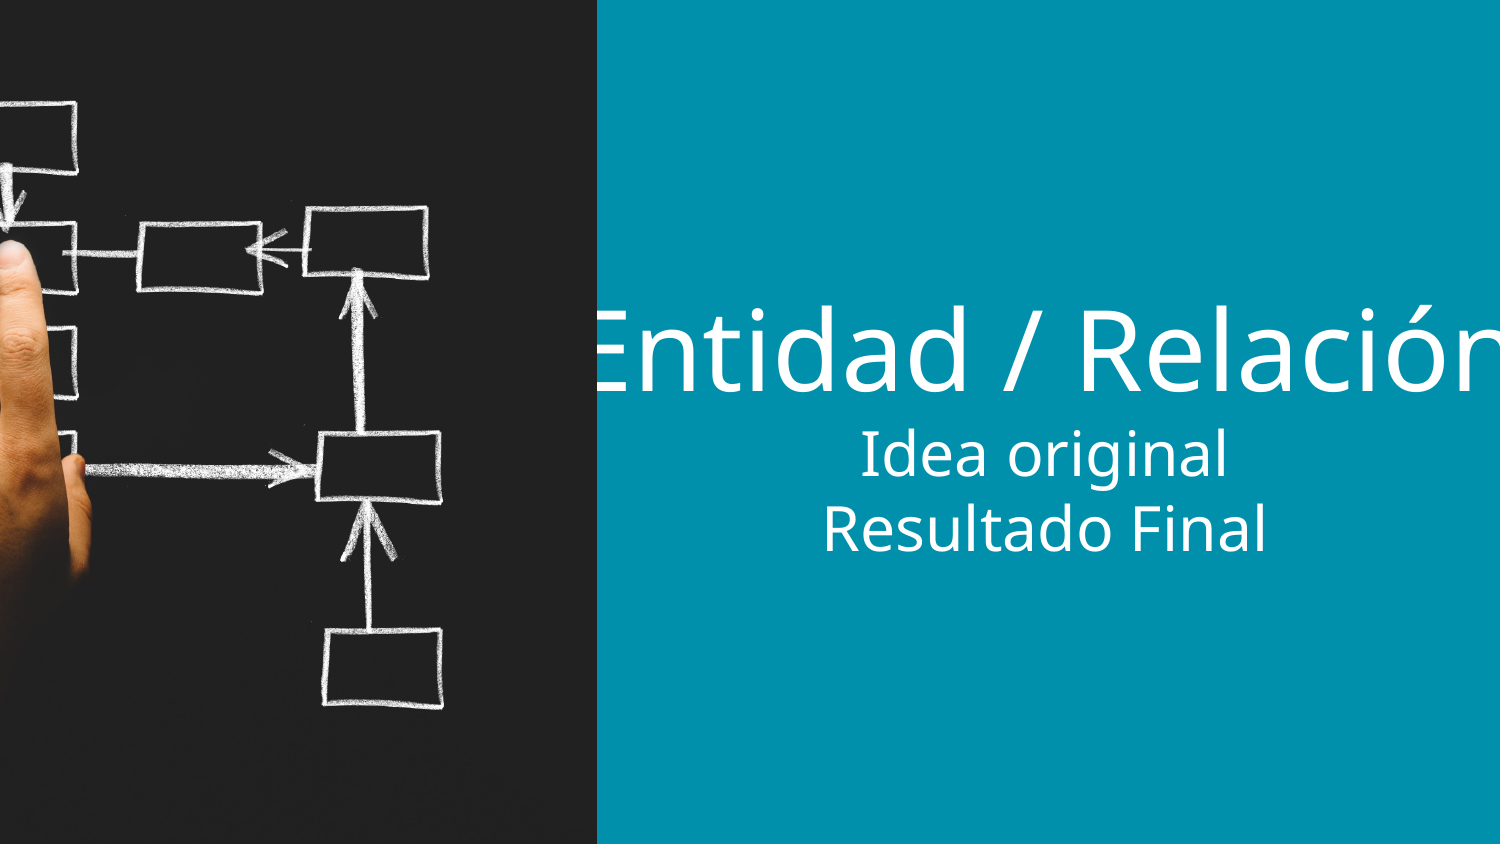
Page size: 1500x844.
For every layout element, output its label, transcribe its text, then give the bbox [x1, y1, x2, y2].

title Entidad / Relación Idea original Resultado Final [598, 0, 1500, 844]
picture [0, 0, 598, 844]
